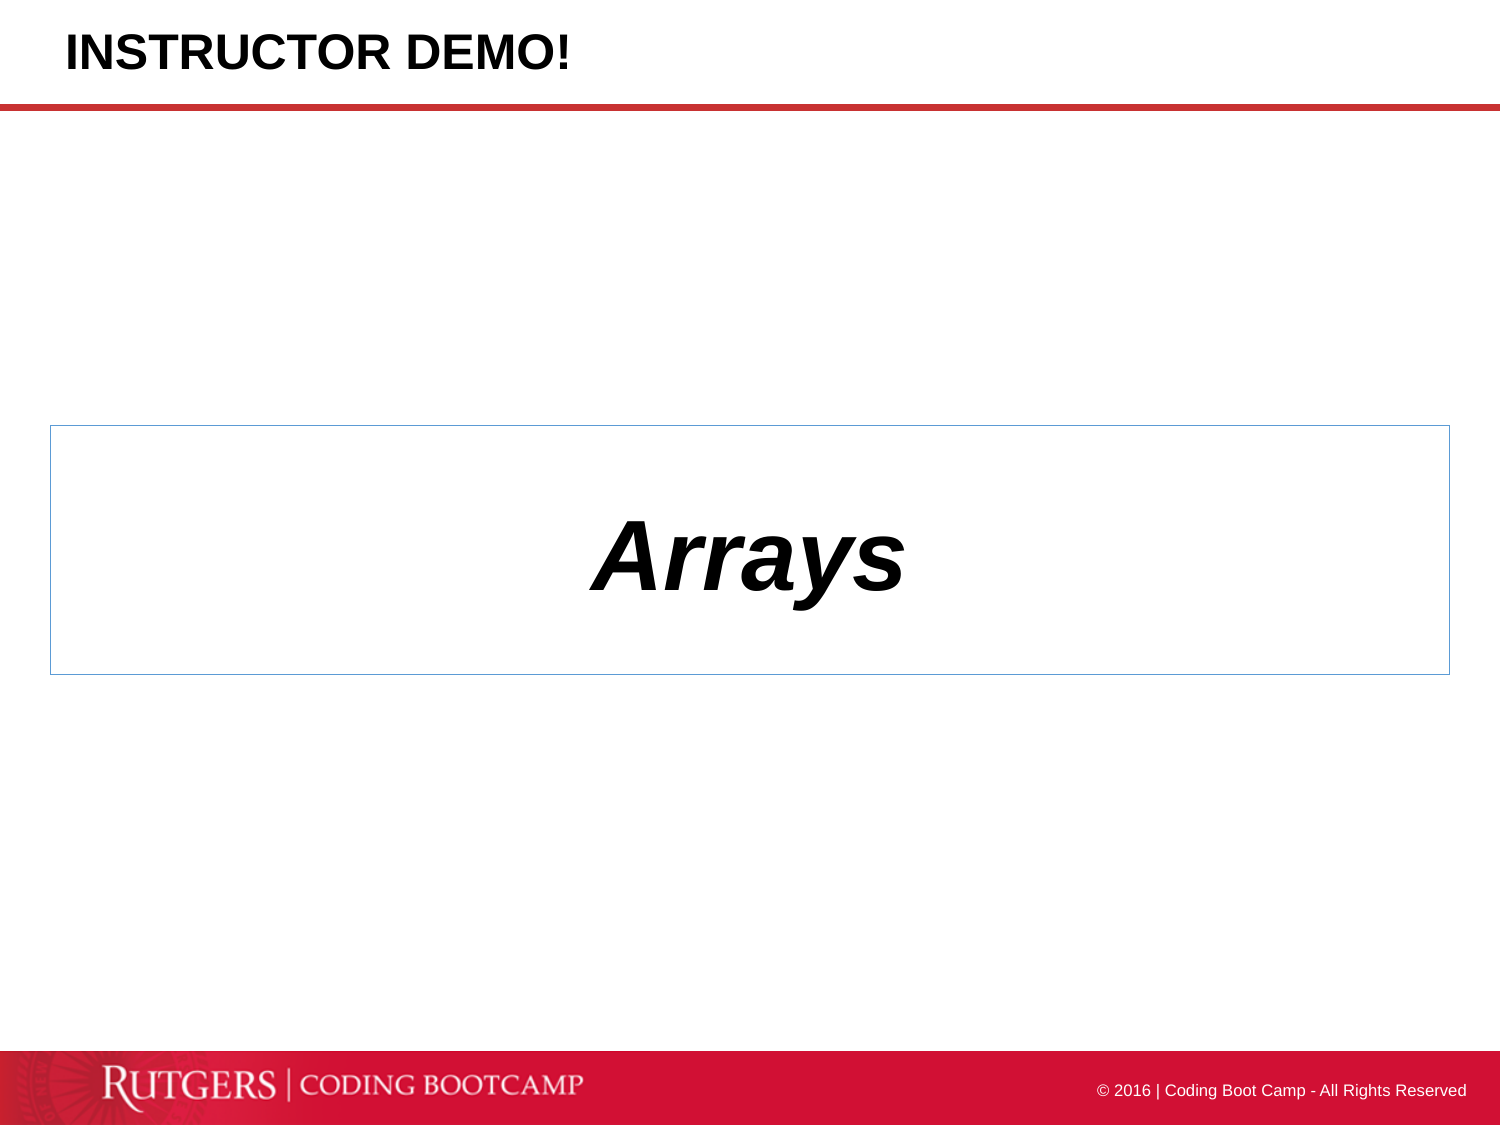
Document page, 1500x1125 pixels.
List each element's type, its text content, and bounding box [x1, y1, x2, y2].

text_box Arrays [50, 425, 1450, 675]
picture [0, 1051, 650, 1125]
title INSTRUCTOR DEMO! [50, 0, 948, 108]
